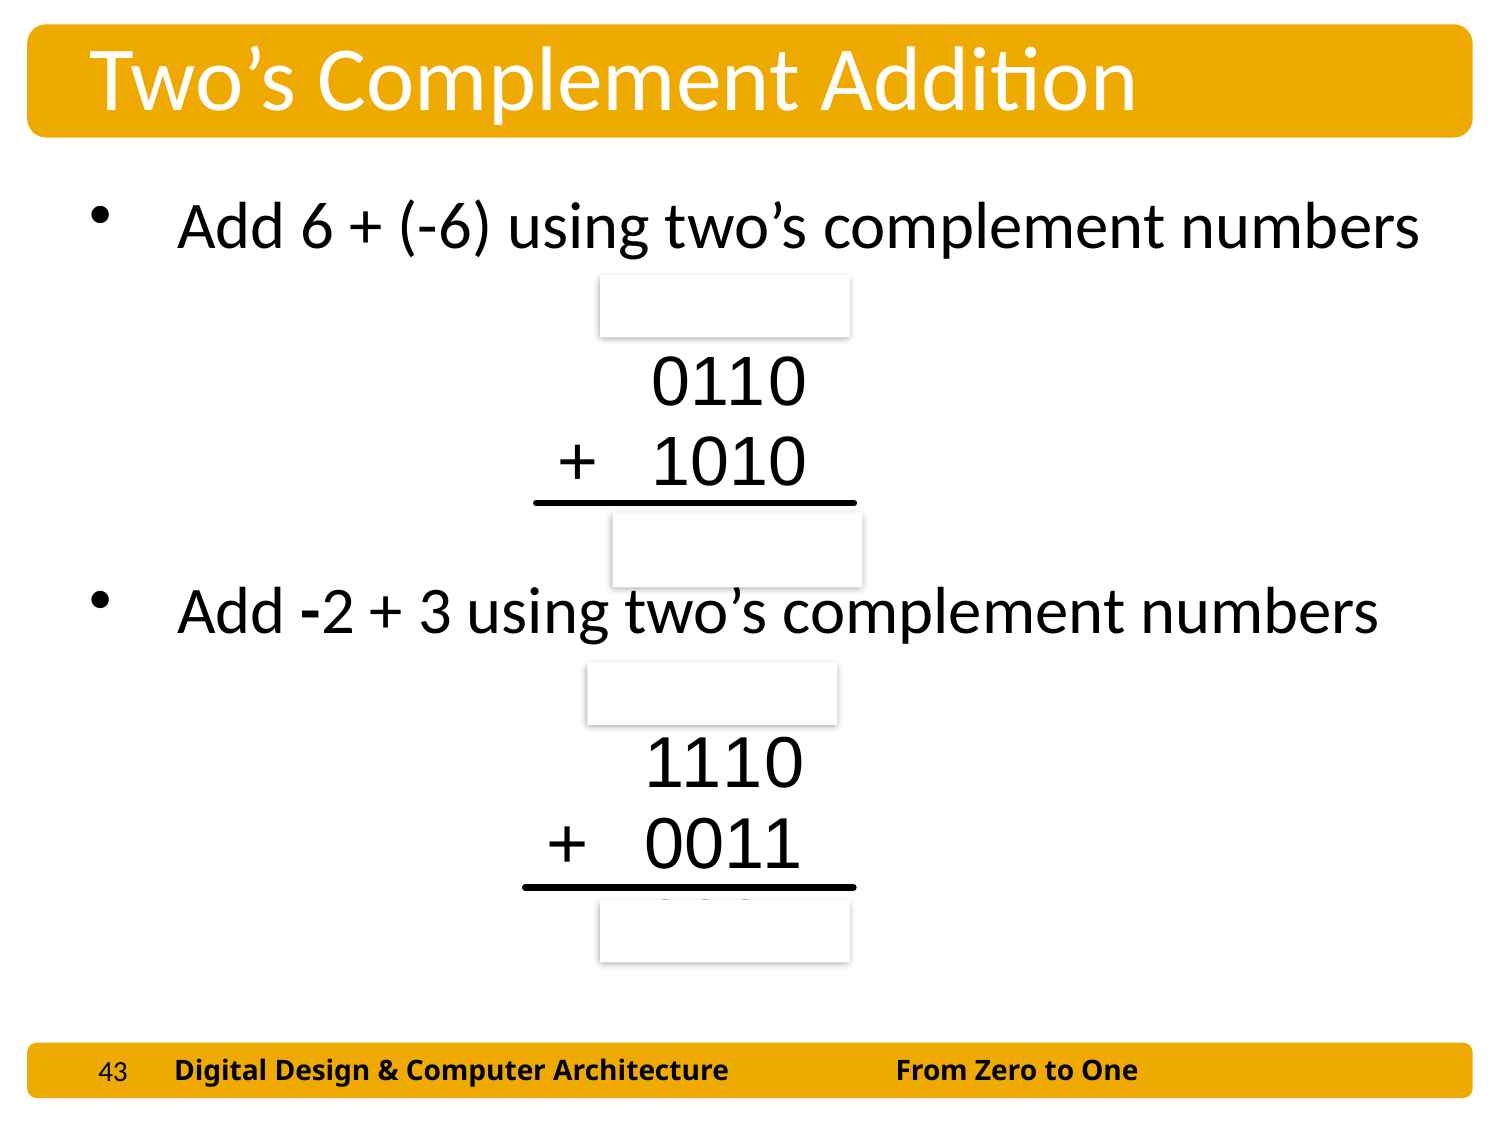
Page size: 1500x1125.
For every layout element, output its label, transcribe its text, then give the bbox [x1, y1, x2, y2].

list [487, 252, 871, 601]
text_box Two’s Complement Addition [75, 11, 1375, 136]
text_box Add 6 + (-6) using two’s complement numbers Add -2 + 3 using two’s complement numbers [75, 174, 1463, 1025]
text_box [587, 662, 851, 963]
slide_number 43 [0, 1044, 143, 1096]
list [474, 628, 871, 988]
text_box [599, 274, 863, 588]
